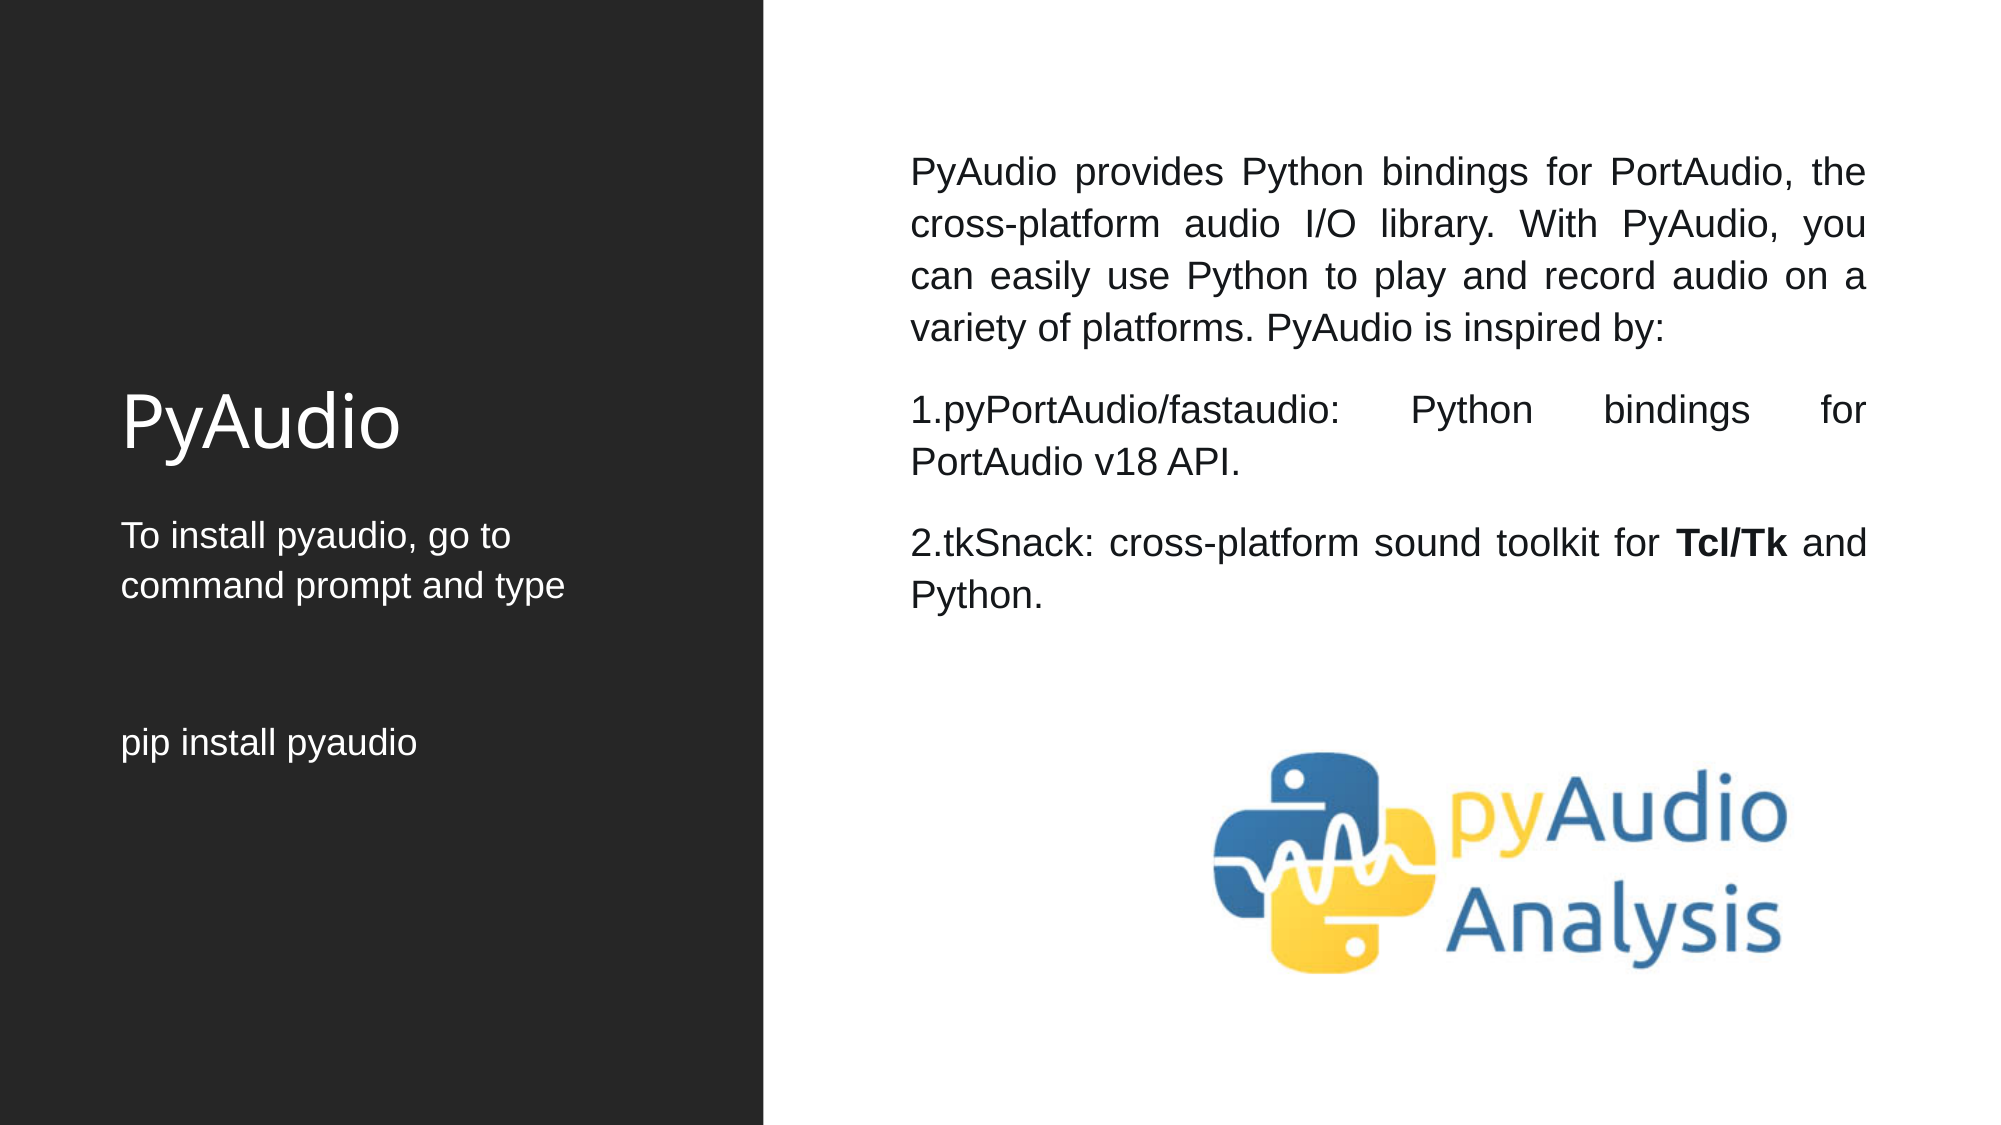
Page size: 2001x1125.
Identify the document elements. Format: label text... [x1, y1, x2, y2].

picture [1099, 648, 1895, 1097]
list To install pyaudio, go to command prompt and type pip install pyaudio [105, 499, 683, 1002]
title PyAudio [105, 128, 683, 473]
list PyAudio provides Python bindings for PortAudio, the cross-platform audio I/O library. With PyAudio, you can easily use Python to play and record audio on a variety of platforms. PyAudio is inspired by: 1.pyPortAudio/fastaudio: Python bindings for PortAudio v18 API. 2.tkSnack: cross-platform sound toolkit for Tcl/Tk and Python. [895, 133, 1868, 1002]
